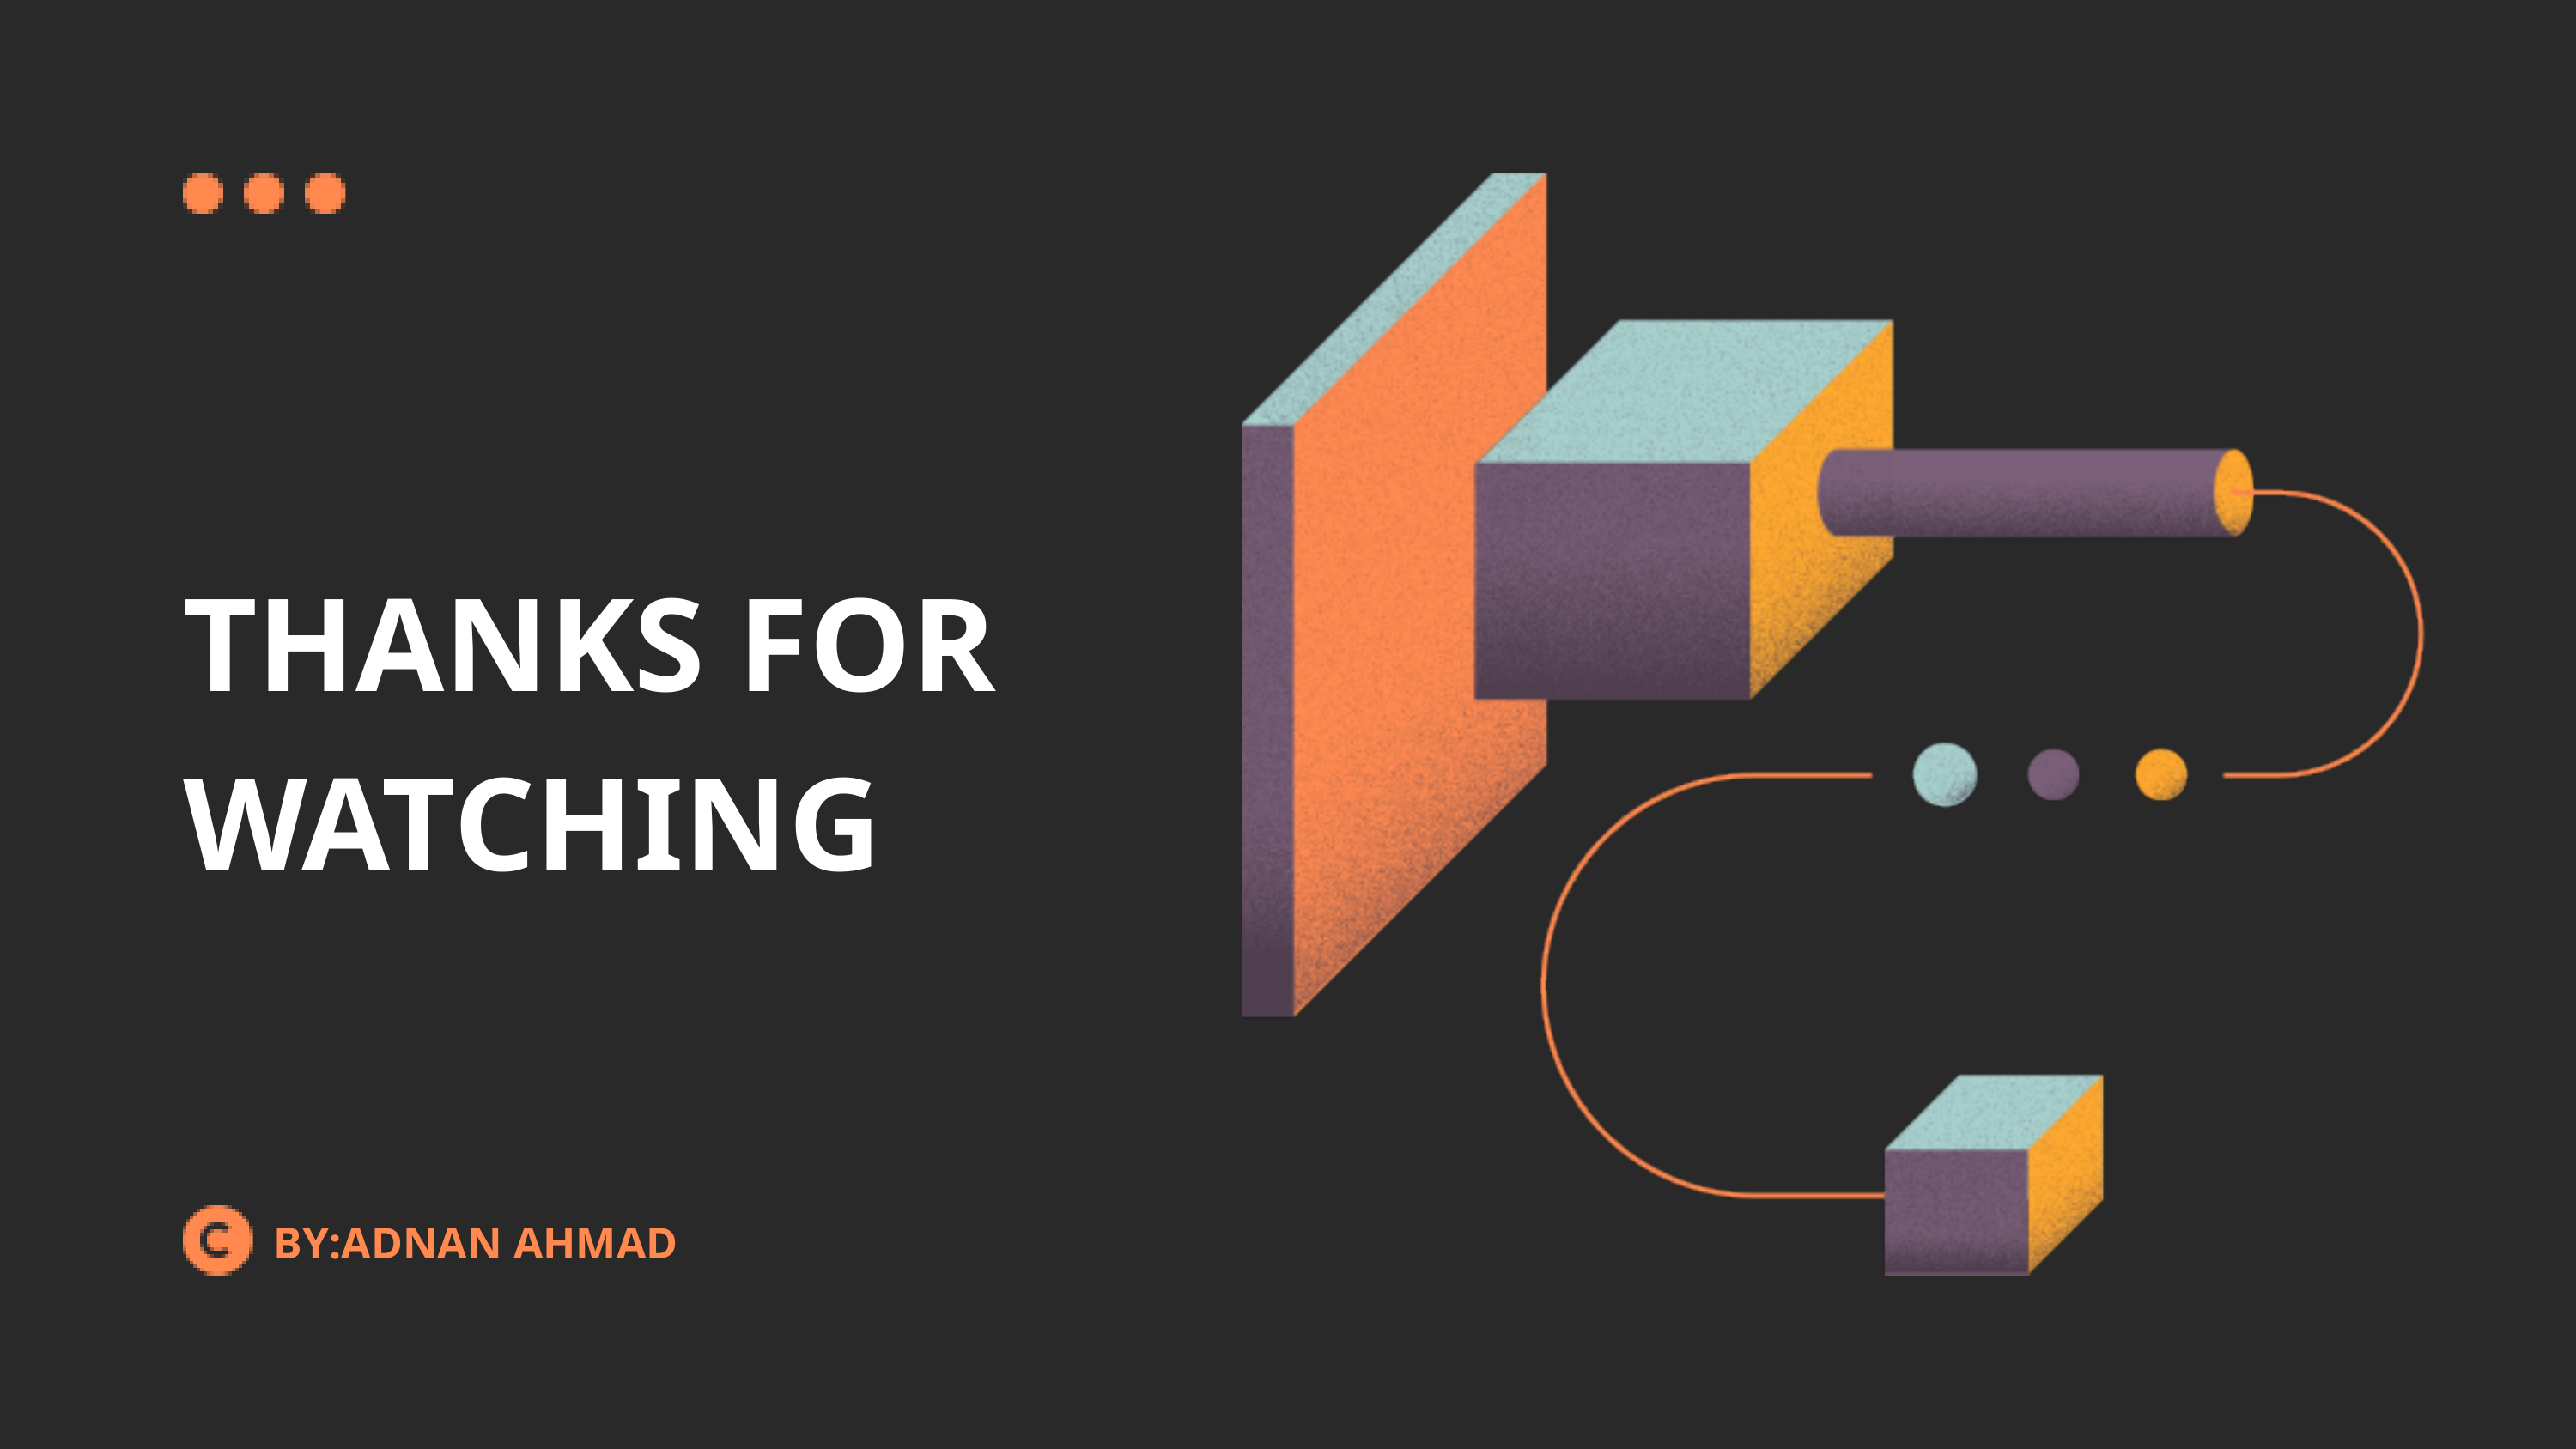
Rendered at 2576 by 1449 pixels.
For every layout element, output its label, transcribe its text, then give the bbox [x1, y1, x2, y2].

text_box [183, 173, 346, 215]
text_box [183, 1205, 253, 1276]
text_box BY:ADNAN AHMAD [273, 1207, 933, 1268]
text_box [1242, 173, 2432, 1276]
text_box THANKS FOR WATCHING [183, 537, 1148, 897]
